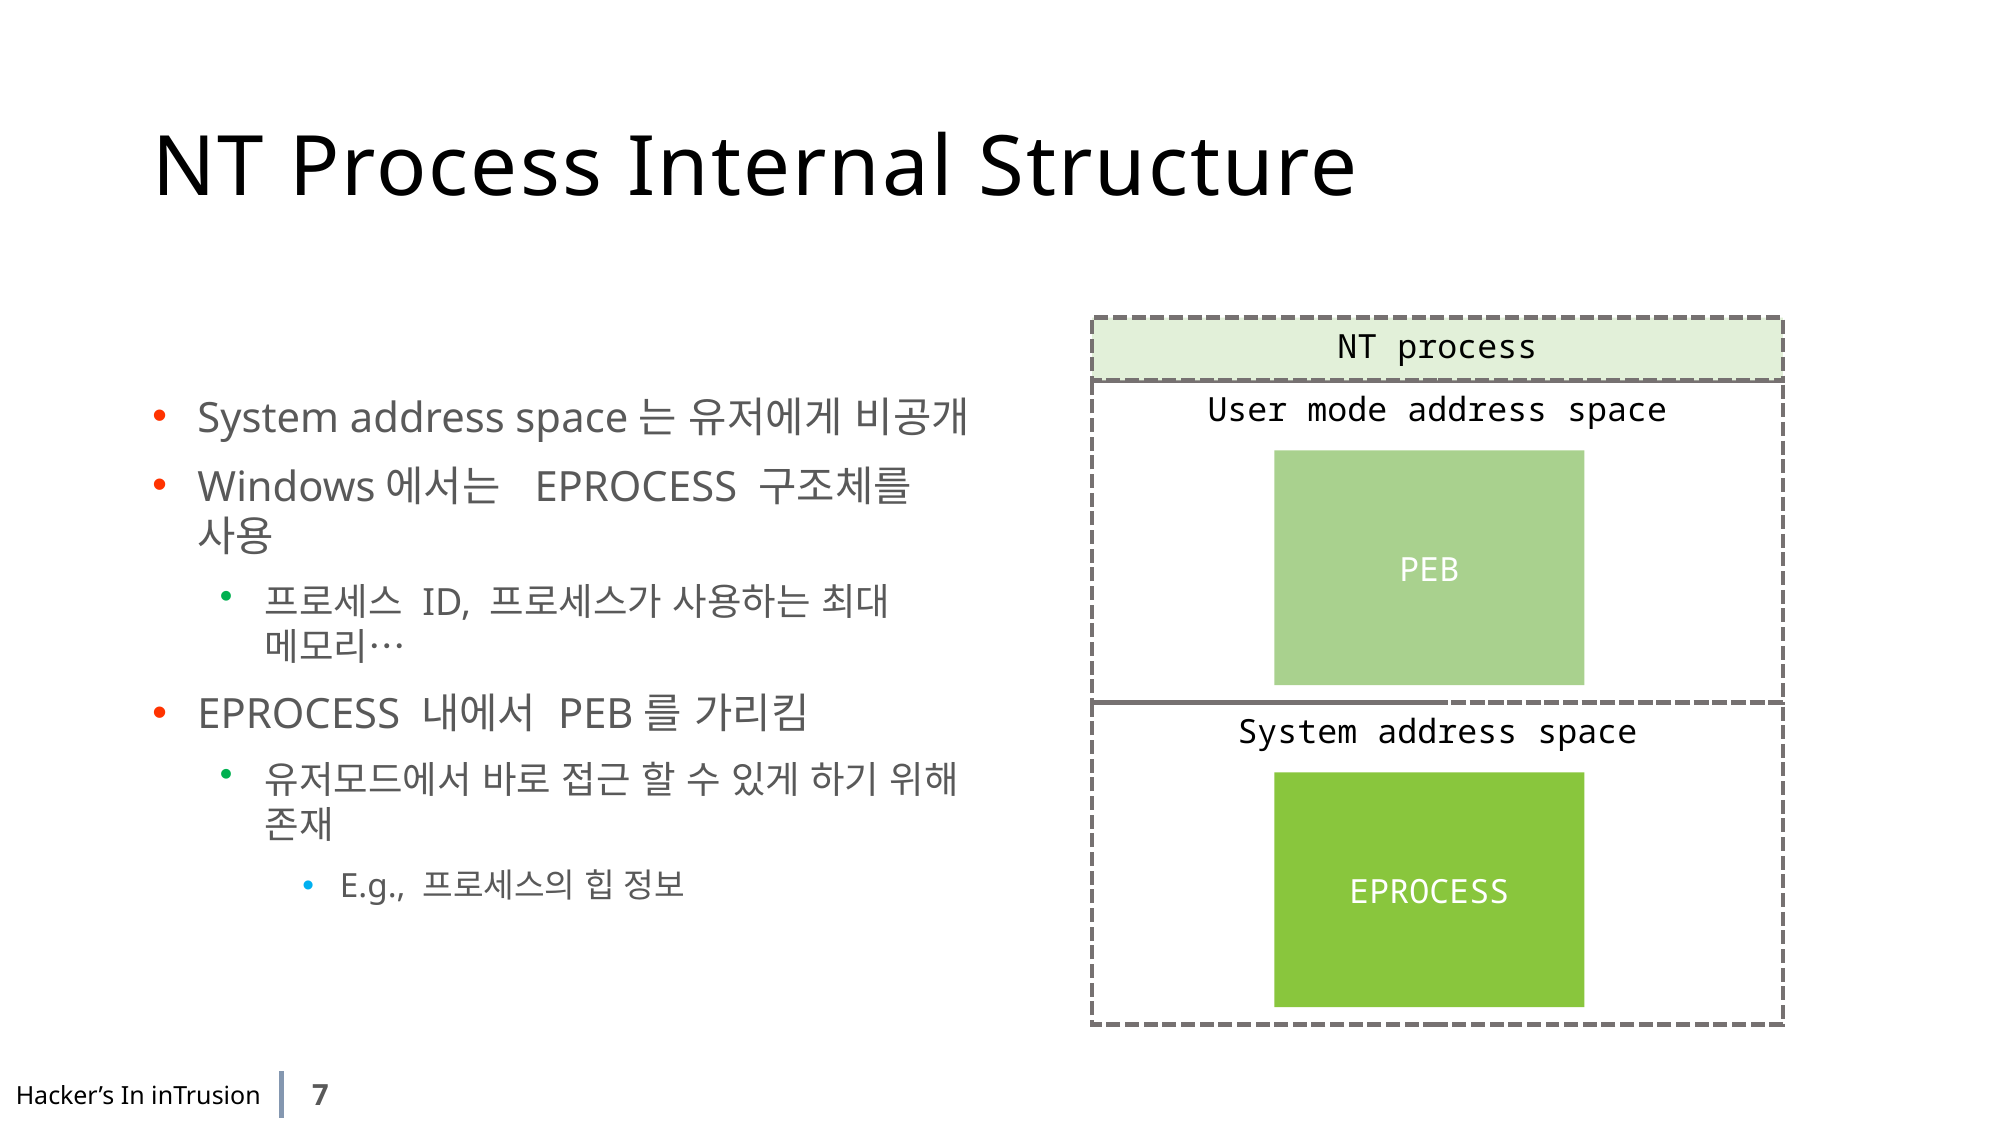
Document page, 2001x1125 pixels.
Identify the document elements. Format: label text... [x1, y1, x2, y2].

text_box System address space [1091, 701, 1784, 1025]
title NT Process Internal Structure [137, 59, 1863, 278]
text_box PEB [1273, 449, 1585, 686]
text_box NT process [1091, 317, 1784, 381]
list System address space는 유저에게 비공개 Windows에서는 EPROCESS 구조체를 사용 프로세스 ID, 프로세스가 사용하는 최대 메모리… EPROCESS 내에서 PEB를 가리킴 유저모드에서 바로 접근 할 수 있게 하기 위해 존재 E.g., 프로세스의 힙 정보 [137, 299, 988, 1065]
text_box EPROCESS [1273, 771, 1585, 1008]
text_box User mode address space [1091, 379, 1784, 702]
